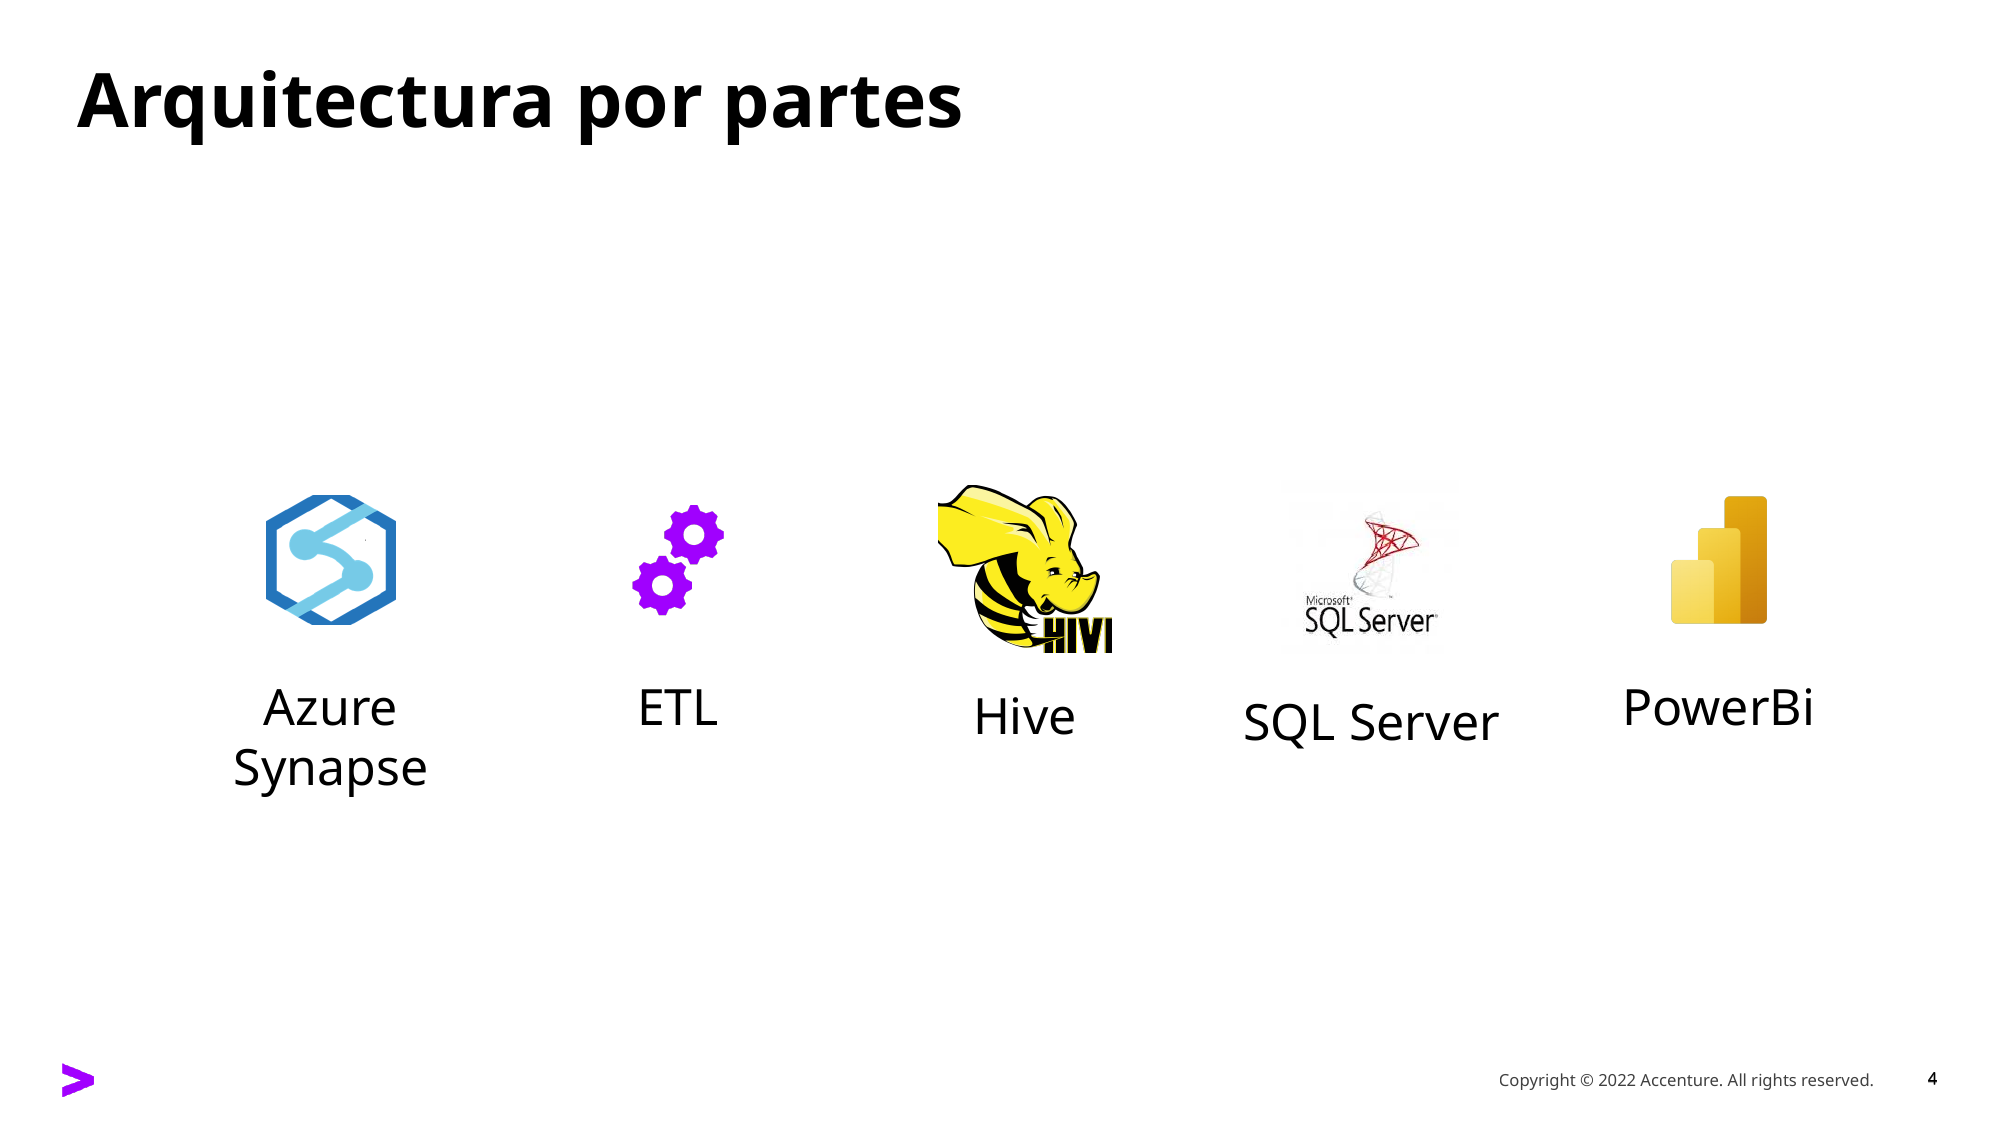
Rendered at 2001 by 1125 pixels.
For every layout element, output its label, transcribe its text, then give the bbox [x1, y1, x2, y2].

title Arquitectura por partes [62, 62, 1938, 129]
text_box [87, 239, 1963, 1048]
slide_number 4 [1875, 1062, 1938, 1097]
picture [62, 1063, 94, 1097]
